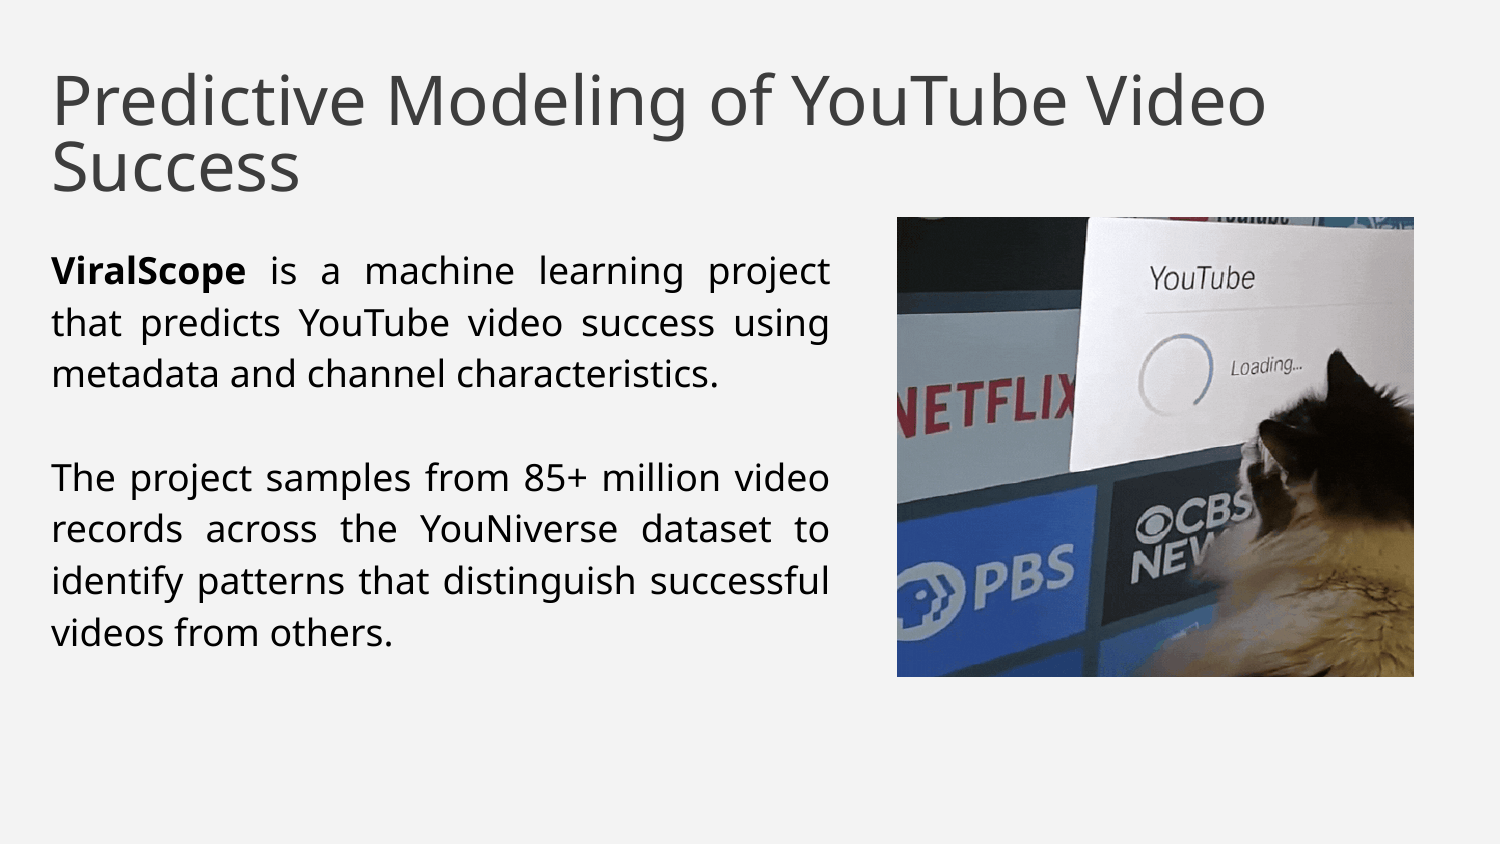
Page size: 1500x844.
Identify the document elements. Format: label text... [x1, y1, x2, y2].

picture [897, 217, 1414, 677]
title Predictive Modeling of YouTube Video Success [51, 72, 1449, 167]
list ViralScope is a machine learning project that predicts YouTube video success using metadata and channel characteristics. The project samples from 85+ million video records across the YouNiverse dataset to identify patterns that distinguish successful videos from others. [51, 206, 832, 688]
